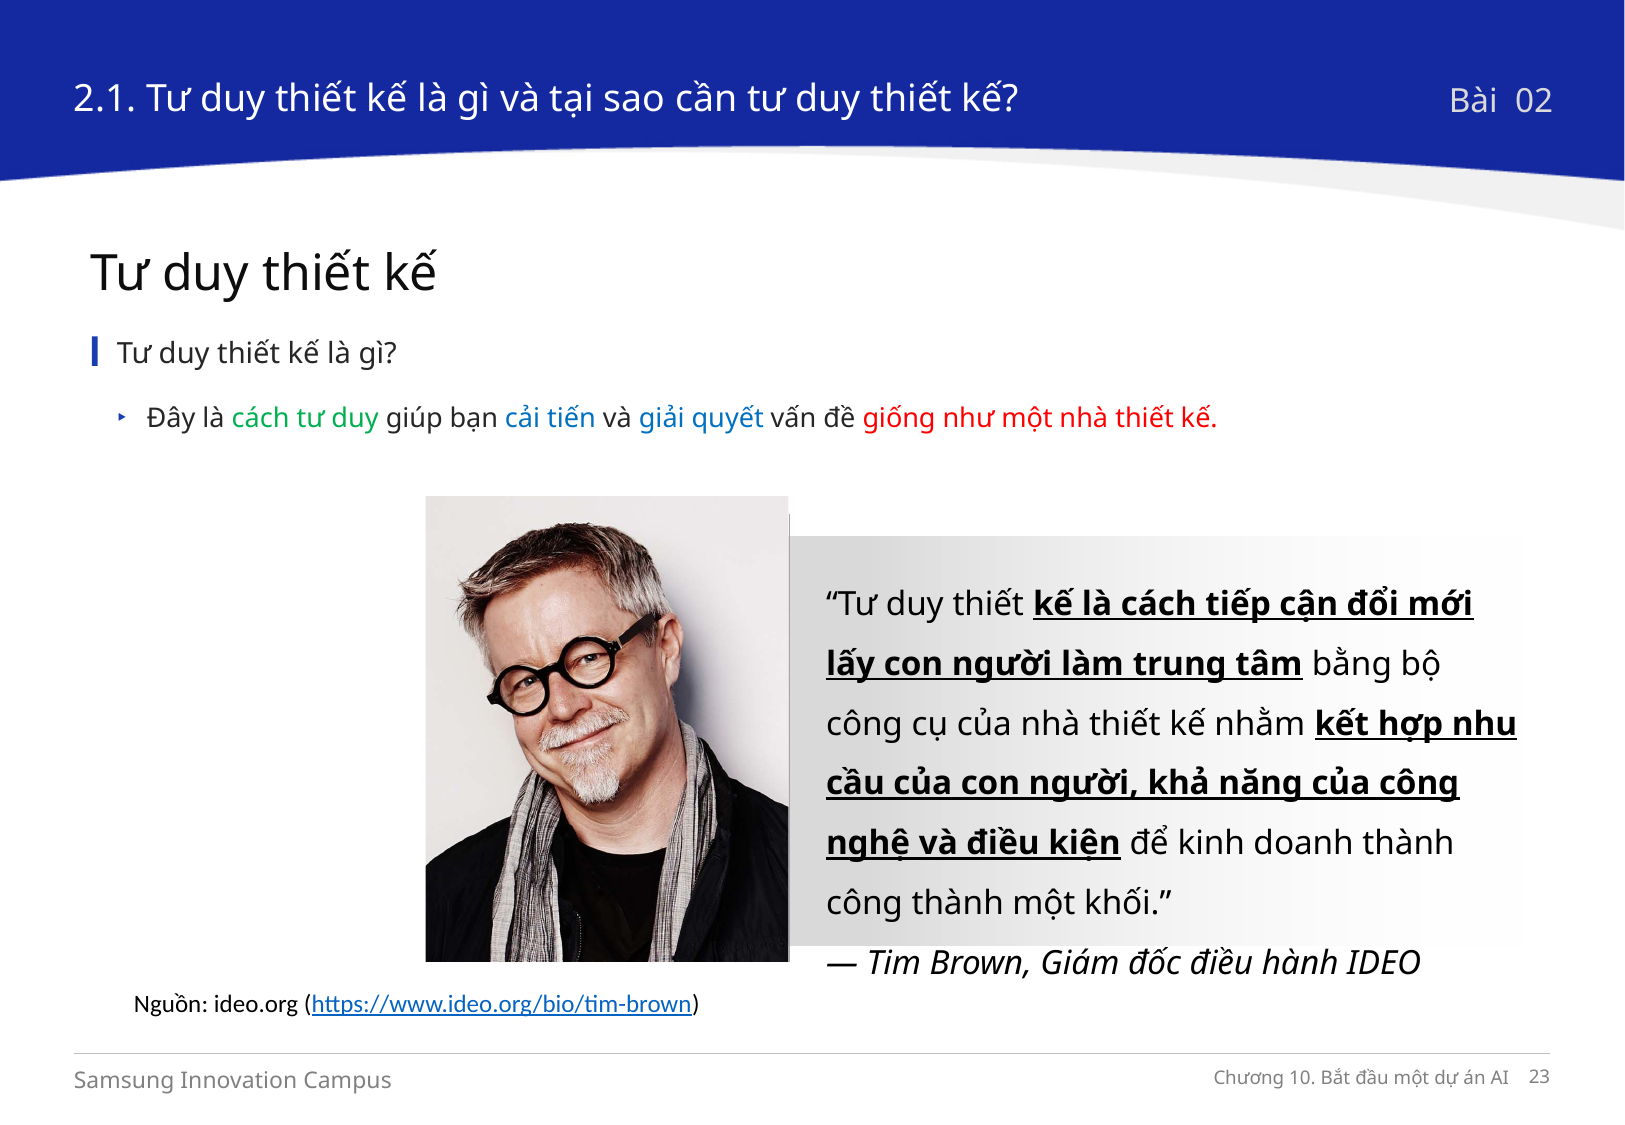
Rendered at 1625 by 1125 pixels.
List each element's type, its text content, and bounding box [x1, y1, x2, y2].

picture [0, 0, 1625, 1125]
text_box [73, 73, 1554, 120]
text_box Nguồn: ideo.org (https://www.ideo.org/bio/tim-brown) [119, 980, 715, 1025]
text_box Đây là cách tư duy giúp bạn cải tiến và giải quyết vấn đề giống như một nhà thiết kế. [116, 388, 1533, 446]
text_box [91, 334, 1533, 370]
text_box Tư duy thiết kế [89, 240, 1534, 302]
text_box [425, 496, 1533, 962]
